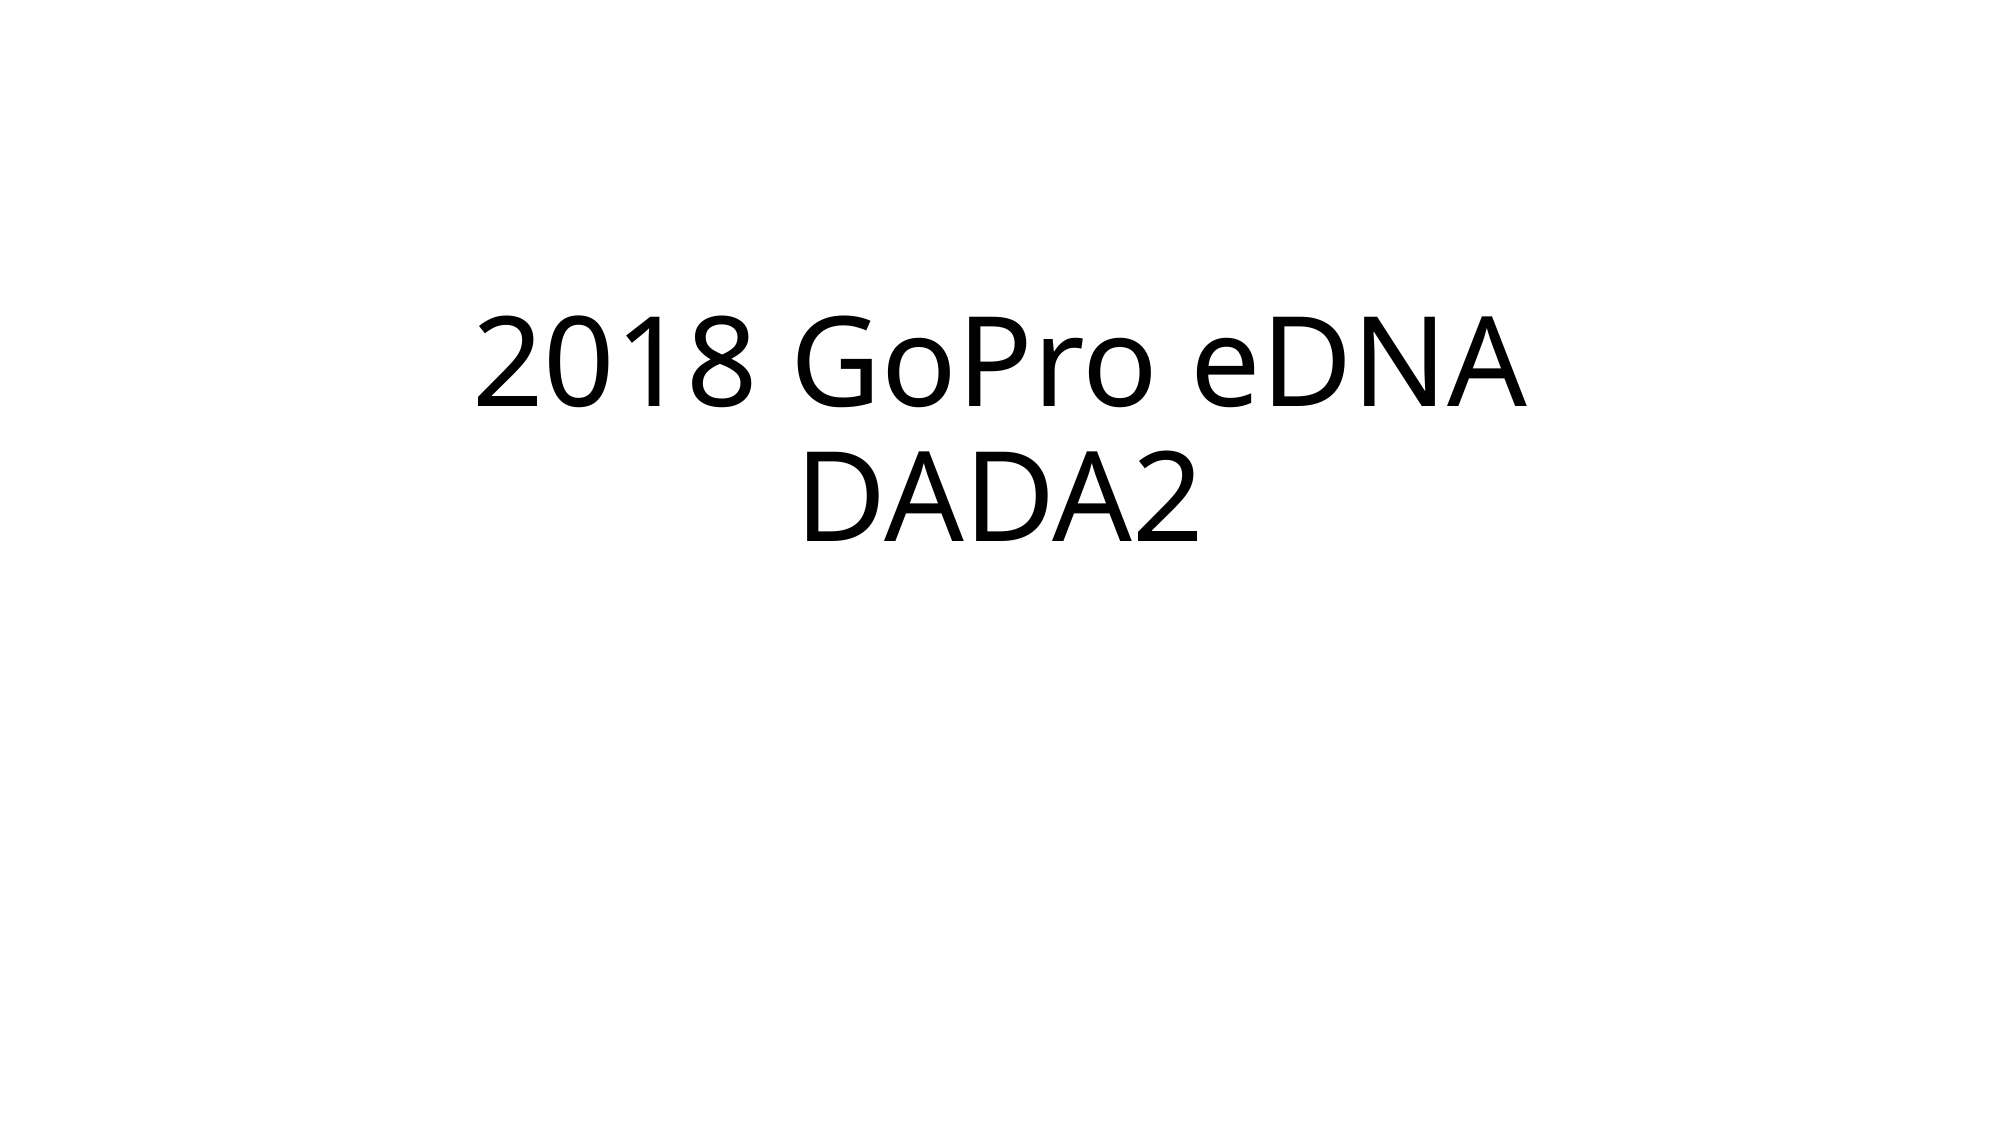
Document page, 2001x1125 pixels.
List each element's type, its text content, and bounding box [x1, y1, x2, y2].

title 2018 GoPro eDNA DADA2 [249, 184, 1750, 576]
